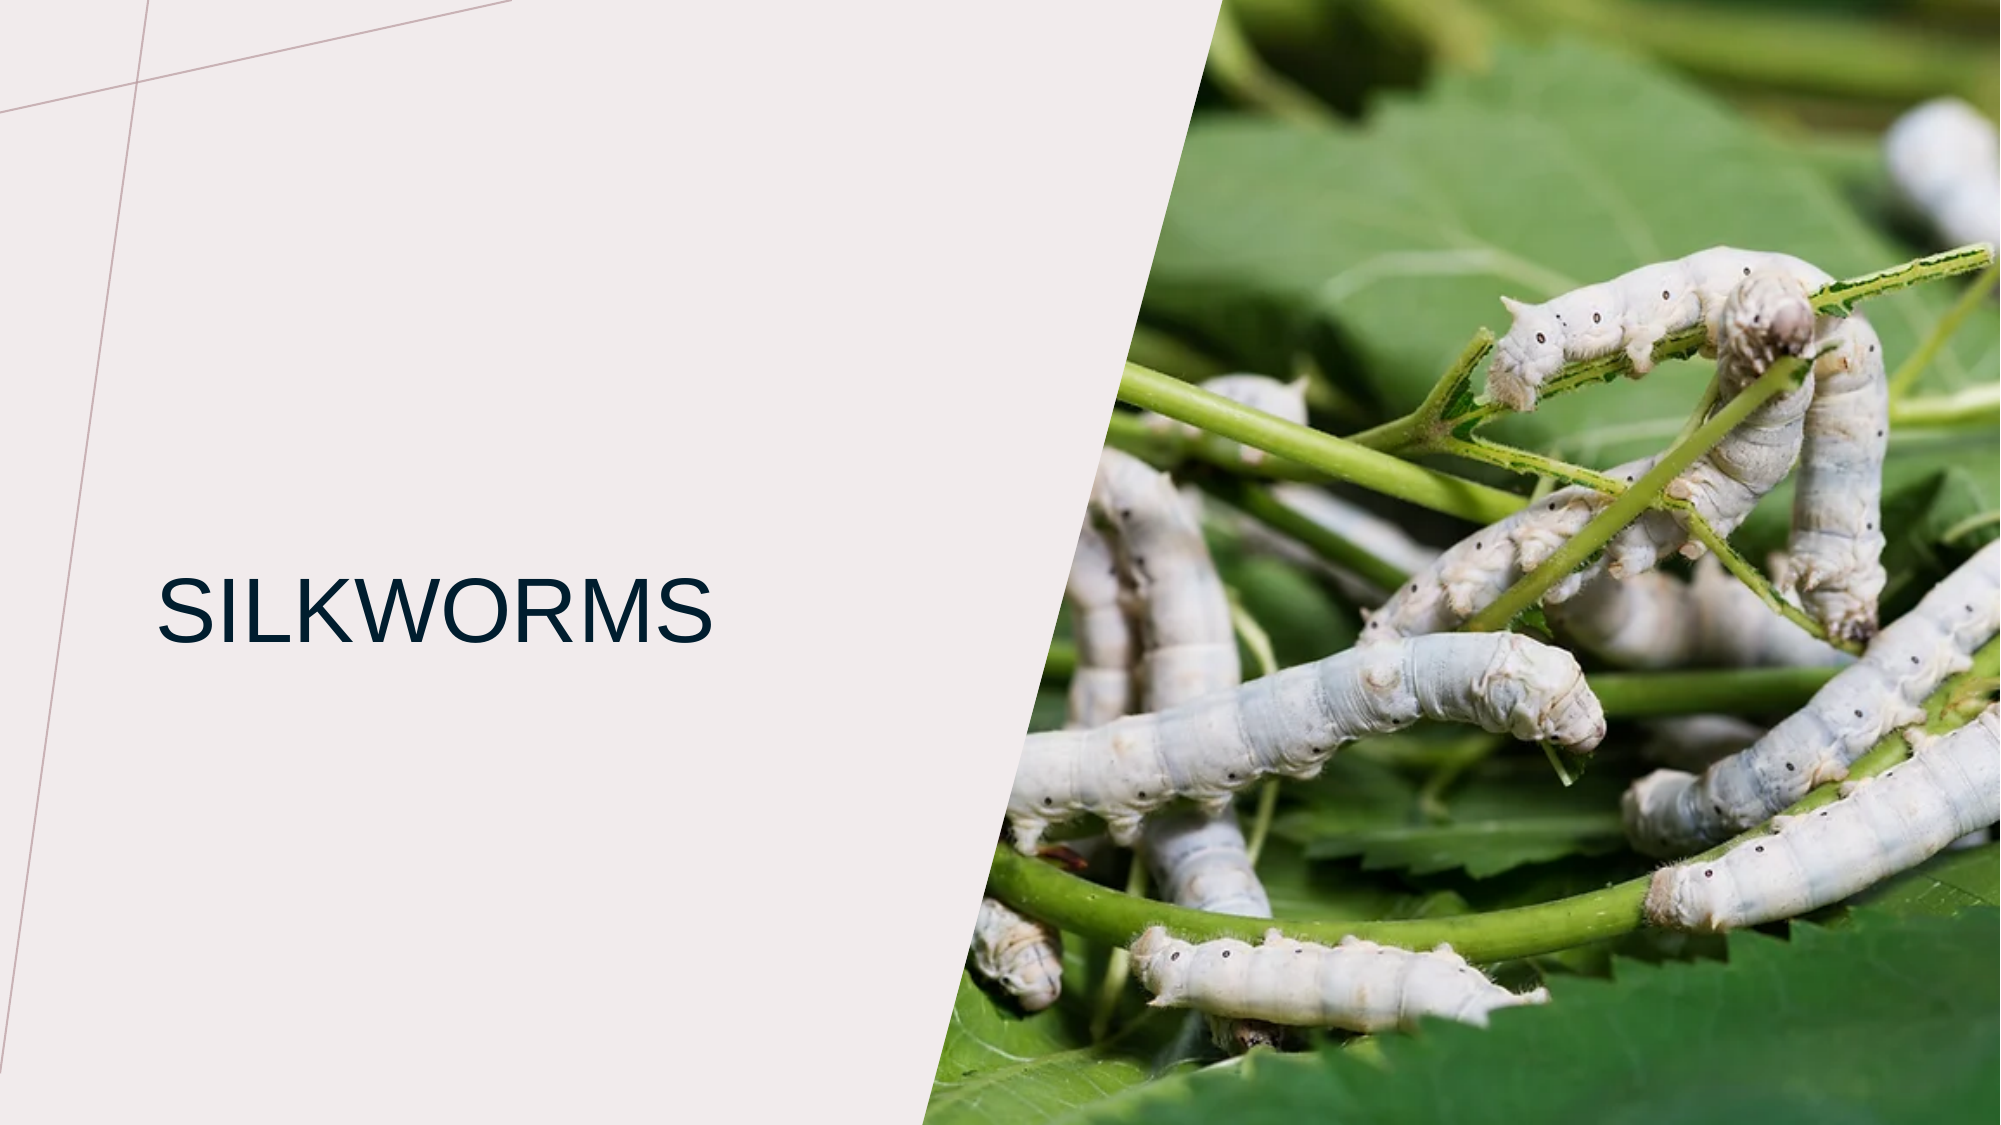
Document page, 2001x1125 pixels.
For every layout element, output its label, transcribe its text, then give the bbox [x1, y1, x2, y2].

picture [920, 0, 2000, 1125]
title Silkworms [140, 79, 920, 671]
